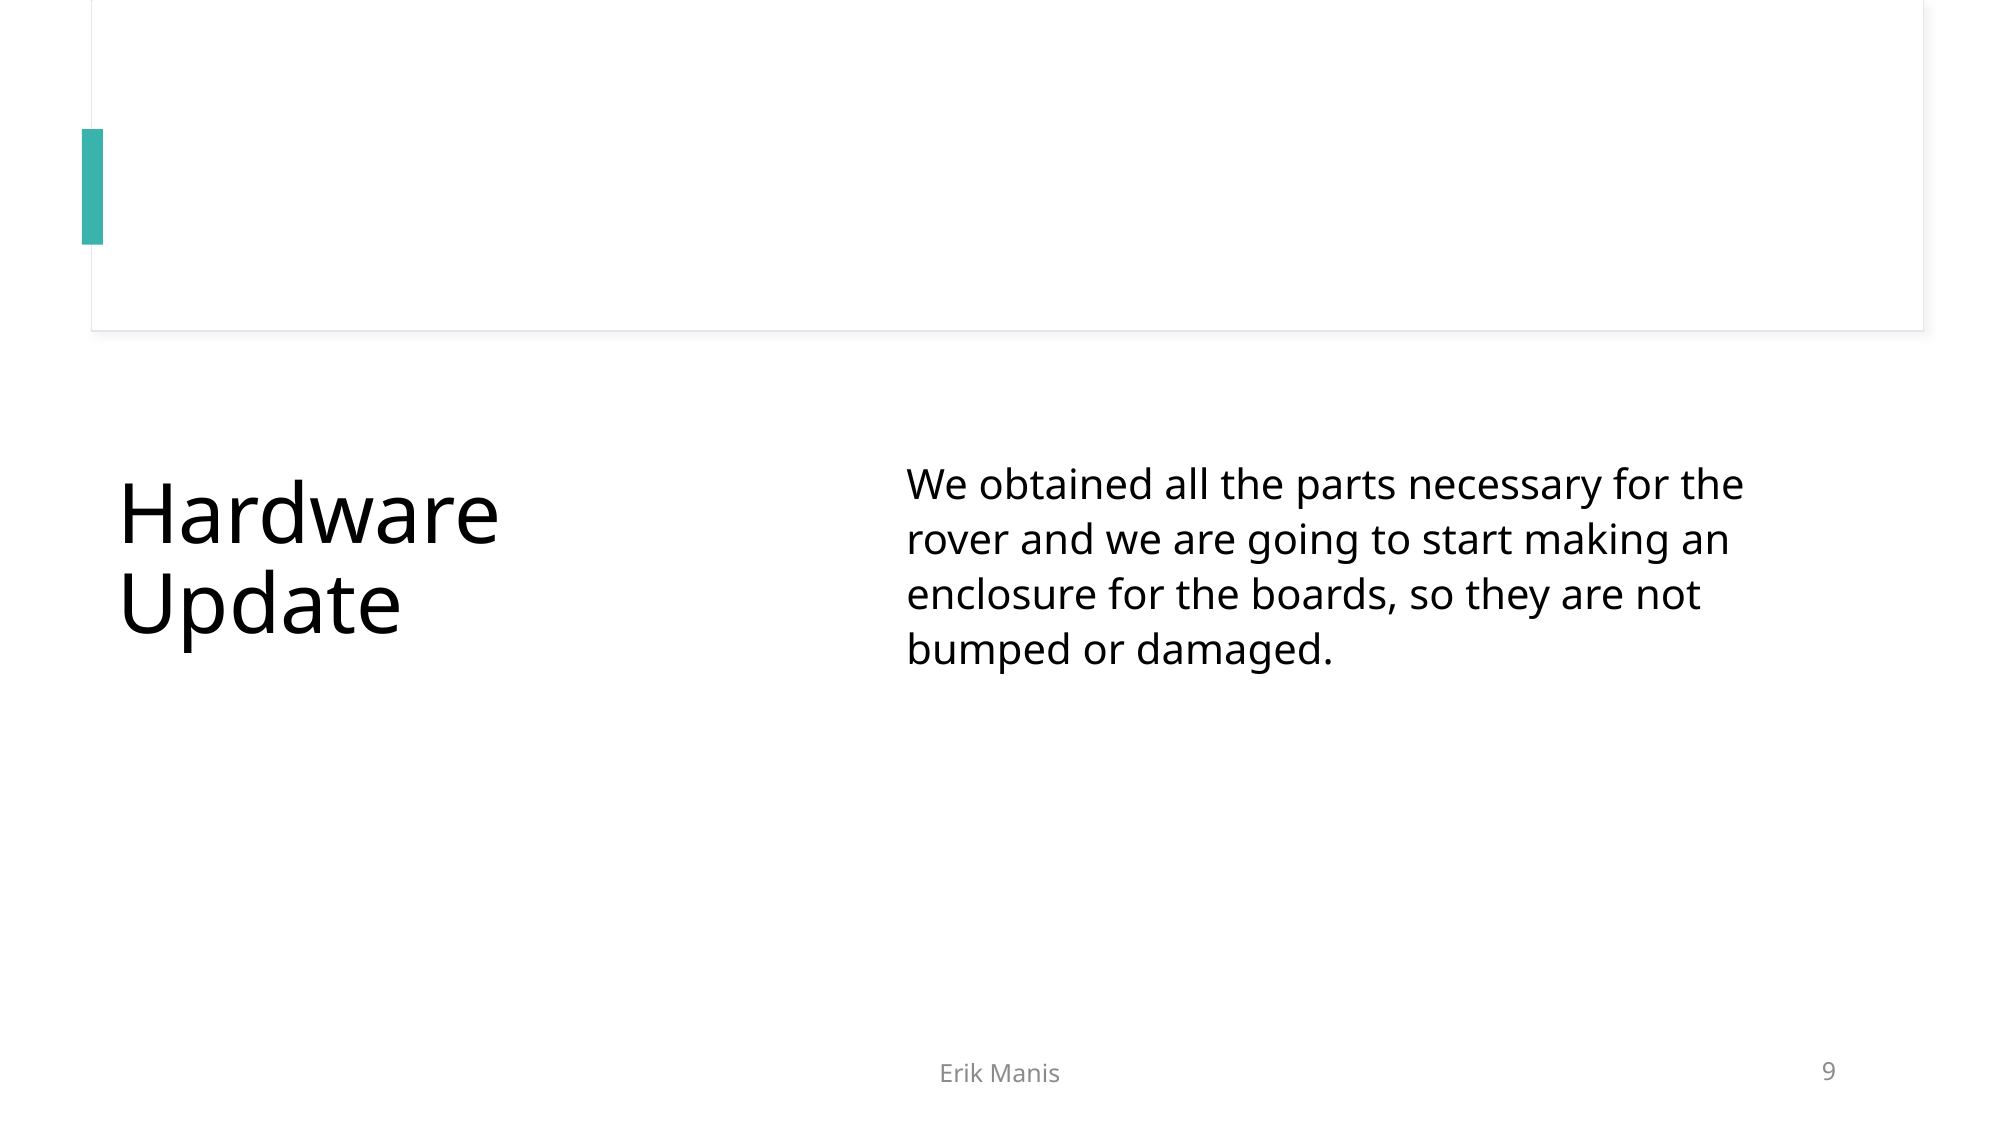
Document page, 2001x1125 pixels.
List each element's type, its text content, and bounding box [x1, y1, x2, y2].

footer Erik Manis [662, 1042, 1338, 1103]
title Hardware Update [101, 190, 693, 933]
slide_number 9 [1401, 1042, 1851, 1103]
list We obtained all the parts necessary for the rover and we are going to start making an enclosure for the boards, so they are not bumped or damaged. [891, 153, 1862, 972]
